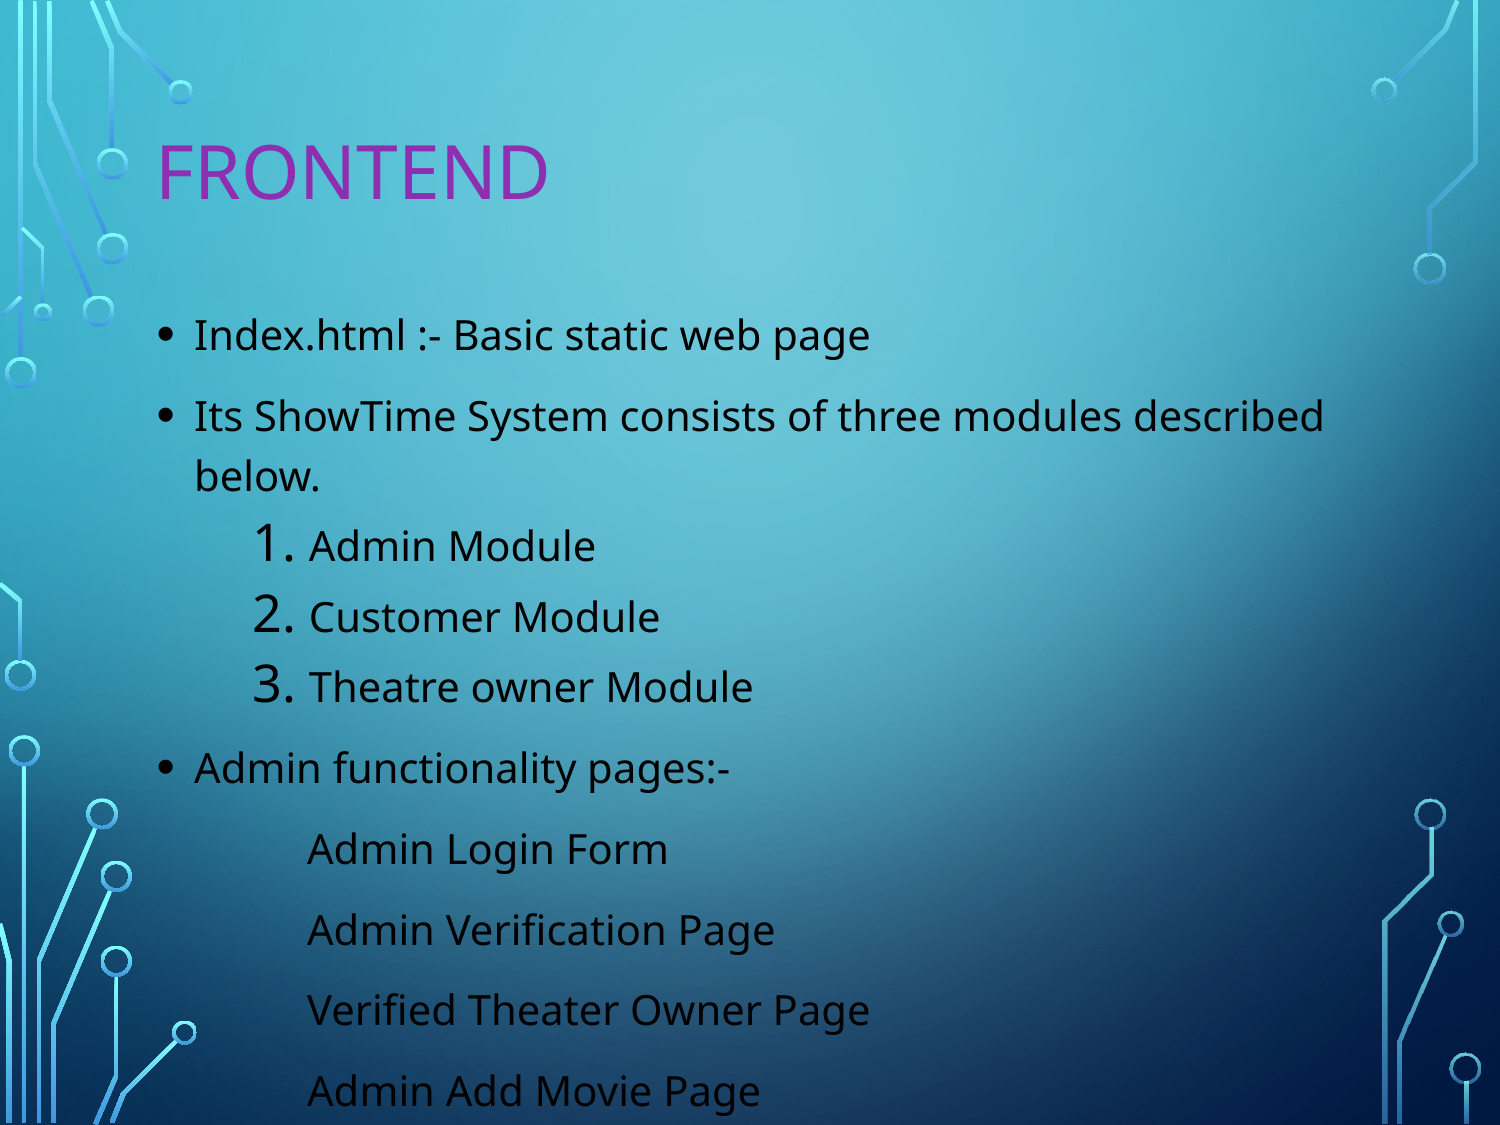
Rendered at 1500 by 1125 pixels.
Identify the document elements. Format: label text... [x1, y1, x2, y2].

list Index.html :- Basic static web page Its ShowTime System consists of three modules described below. Admin Module Customer Module Theatre owner Module Admin functionality pages:- Admin Login Form Admin Verification Page Verified Theater Owner Page Admin Add Movie Page [141, 291, 1361, 873]
title Frontend [140, 53, 1360, 297]
